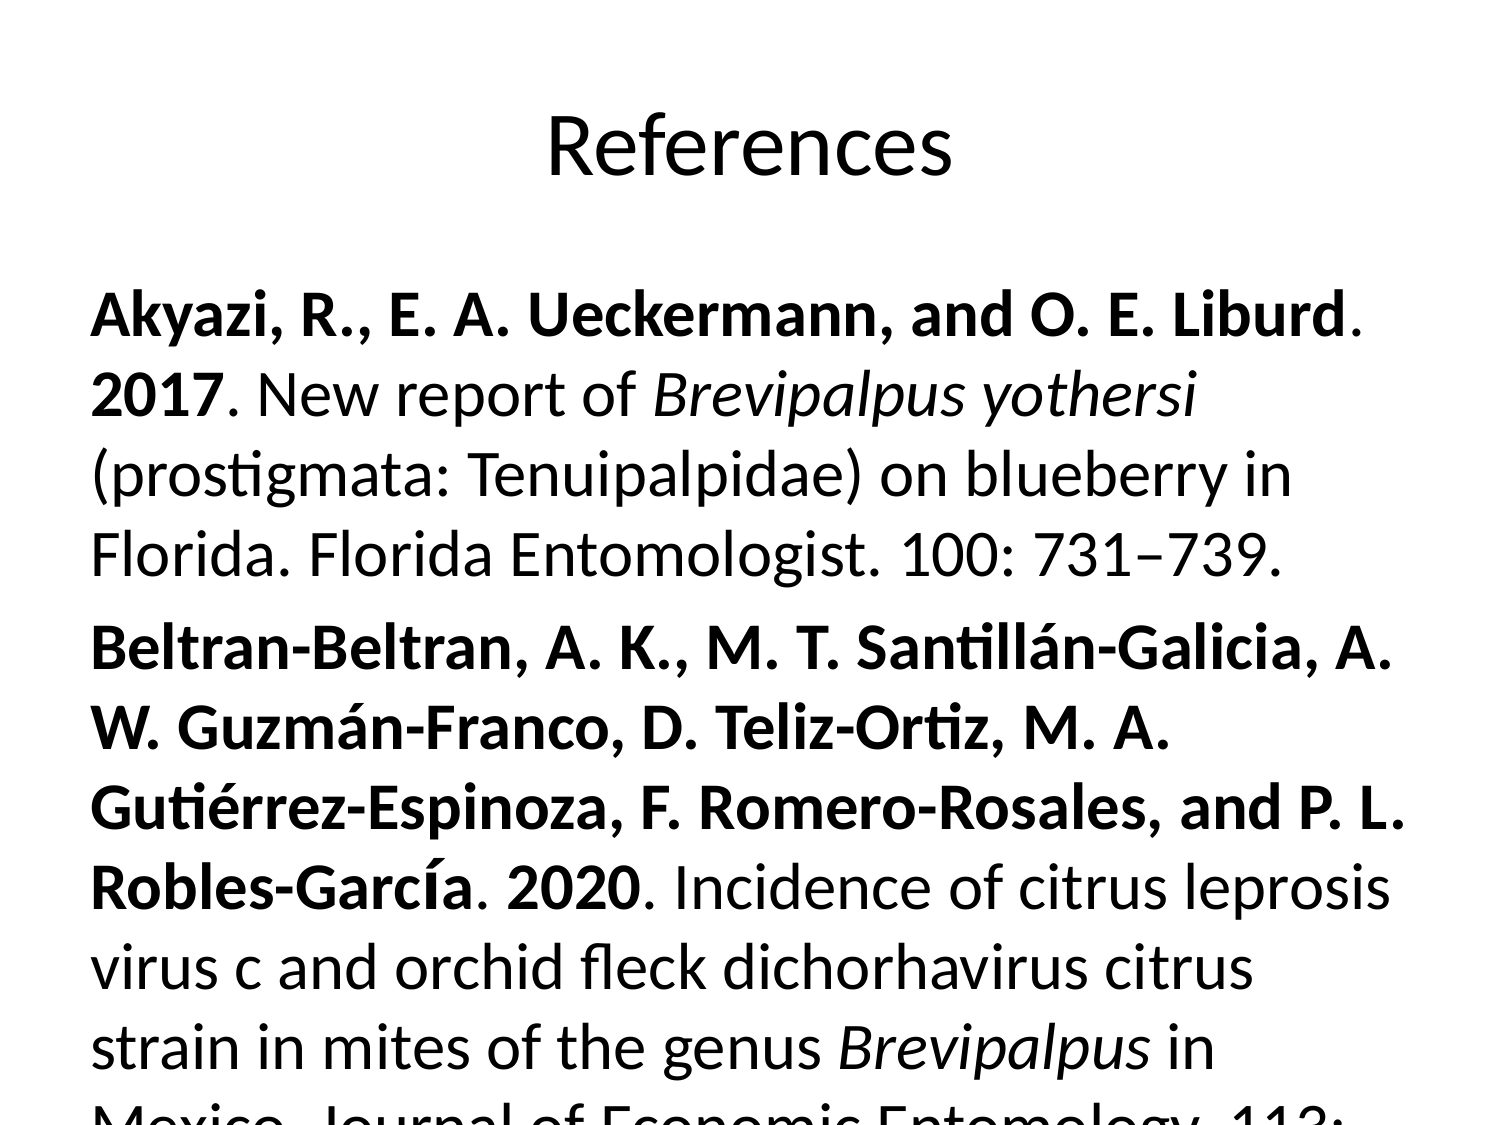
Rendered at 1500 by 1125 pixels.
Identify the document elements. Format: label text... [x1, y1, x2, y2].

list Akyazi, R., E. A. Ueckermann, and O. E. Liburd. 2017. New report of Brevipalpus yothersi (prostigmata: Tenuipalpidae) on blueberry in Florida. Florida Entomologist. 100: 731–739. Beltran-Beltran, A. K., M. T. Santillán-Galicia, A. W. Guzmán-Franco, D. Teliz-Ortiz, M. A. Gutiérrez-Espinoza, F. Romero-Rosales, and P. L. Robles-Garcı́a. 2020. Incidence of citrus leprosis virus c and orchid fleck dichorhavirus citrus strain in mites of the genus Brevipalpus in Mexico. Journal of Economic Entomology. 113: 1576–1581. Chambers, A. H., P. Moon, V. Edmond, and E. Bassil. 2019. Vanilla cultivation in southern Florida. EDIS. 2019: 7. Childers, C. C., and J. C. V. Rodrigues. 2011. An overview of Brevipalpus (acari: Tenuipalpidae) and the plant viruses they transmit. Zoosymposia. 6: 180–192. Childers, C. C., J. C. V. Rodrigues, K. S. Derrick, D. S. Achor, J. V. French, W. C. Welbourn, R. Ochoa, and E. W. Kitajima. 2003. Citrus leprosis and its status in Florida and Texas: Past and present. Experimental and Applied Acarology. 30: 181–202. Cook, G., W. Kirkman, R. Clase, C. Steyn, E. Basson, P. H. Fourie, S. D. Moore, T. G. Grout, E. Carstens, and V. Hattingh. 2019. Orchid fleck virus associated with the first case of citrus leprosis-N in South Africa. European Journal of Plant Pathology. 155: 1373–1379. Dietzgen, R. G., J. Freitas-Astúa, C. Chabi-Jesus, P. L. Ramos-González, M. M. Goodin, H. Kondo, A. D. Tassi, and E. W. Kitajima. 2018. Dichorhaviruses in their host plants and mite vectors, pp. 119–148. In Advances in Virus Research. Elsevier. Doi, Y., M. U. Chang, and K. Yora. 1977. Orchid fleck virus. CMI/AAB descriptions of plant viruses. Hartung, J. S., A. Roy, S. Fu, J. Shao, W. L. Schneider, and R. H. Brlansky. 2015. History and diversity of citrus leprosis virus recorded in herbarium specimens. Phytopathology. 105: 1277–1284. Kitajima, E. W., C. M. Chagas, M. T. Braghini, L. C. Fazuoli, E. C. Locali-Fabris, and R. B. Salaroli. 2011. Natural infection of several Coffea species and hybrids and psilanthus ebracteolatus by the coffee ringspot virus (CoRSV). Scientia Agricola. 68: 503–507. Knorr, L. C. 1968. Studies on the etiology of leprosis in citrus. In International Organization of Citrus Virologists Conference Proceedings. Kondo, H., K. Hirota, K. Maruyama, I. B. Andika, and N. Suzuki. 2017. A possible occurrence of genome reassortment among bipartite rhabdoviruses. Virology. 508: 18–25. Kondo, H., T. Maeda, Y. Shirako, and T. Tamada. 2006. Orchid fleck virus is a rhabdovirus with an unusual bipartite genome. Journal of General Virology. 87: 2413–2421. Kondo, H., T. Maeda, and T. Tamada. 2003. Orchid fleck virus: Brevipalpus californicus mite transmission, biological properties and genome structure. Experimental and Applied Acarology. 30: 215–223. Mcharo, M., E. Bush, D. L. Bonte, C. Broussard, and L. Urbatsch. 2003. Molecular and morphological investigation of ornamental liriopogons. Journal of the American Society for Horticultural Science. 128: 575–577. Roy, A., N. Choudhary, L. M. Guillermo, J. Shao, A. Govindarajulu, D. Achor, G. Wei, D. D. Picton, L. Levy, M. K. Nakhla, J. S. Hartung, and R. H. Brlansky. 2013. A novel virus of the genus cilevirus causing symptoms similar to citrus leprosis. Phytopathology. 103: 488–500. Roy, A., A. L. Stone, G. Otero-Colina, G. Wei, R. H. Brlansky, R. Ochoa, G. Bauchan, W. L. Schneider, M. K. Nakhla, and J. S. Hartung. 2020. Reassortment of genome segments creates stable lineages among strains of orchid fleck virus infecting citrus in Mexico. Phytopathology. 110: 106–120. Roy, A., A. L. Stone, J. Shao, G. Otero-Colina, G. Wei, N. Choudhary, D. Achor, L. Levy, M. K. Nakhla, J. S. Hartung, W. L. Schneider, and R. H. Brlansky. 2015. Identification and molecular characterization of nuclear citrus leprosis virus, a member of the proposed dichorhavirus genus infecting multiple citrus species in Mexico. Phytopathology. 105: 564–575. Velarde, A. O., A. Roy, C. Padmanabhan, S. Nunziata, M. K. Nakhla, and M. Melzer. 2021. First report of orchid fleck virus associated with citrus leprosis symptoms in rough lemon (Citrus jambhiri) and mandarin (C. reticulata) the United States. Plant Disease. [75, 262, 1425, 1005]
title References [75, 45, 1425, 233]
